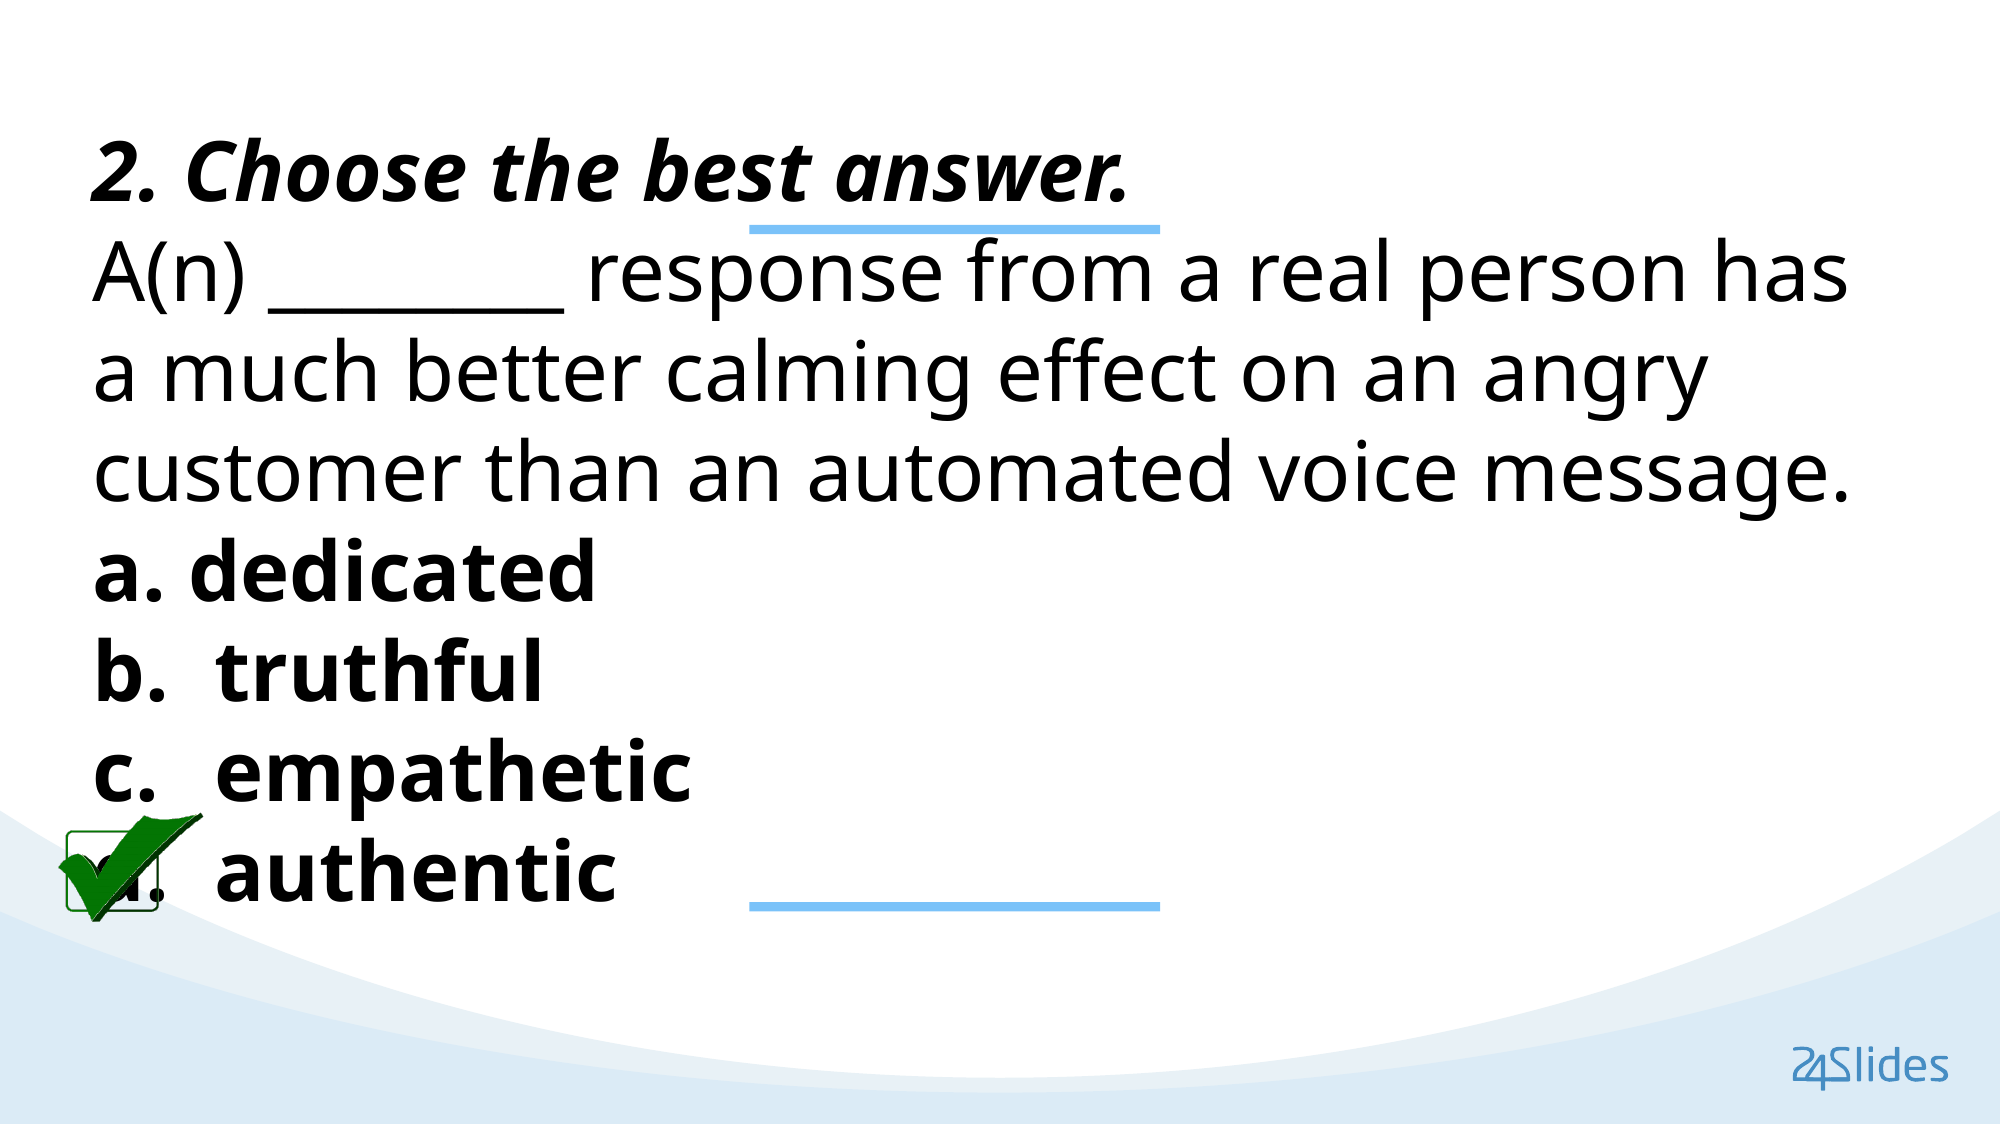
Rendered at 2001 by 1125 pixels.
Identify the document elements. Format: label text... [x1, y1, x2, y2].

picture [56, 809, 205, 925]
text_box 2. Choose the best answer. A(n) ________ response from a real person has a much better calming effect on an angry customer than an automated voice message. dedicated truthful empathetic authentic [77, 110, 1890, 810]
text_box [1792, 1046, 1949, 1091]
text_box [749, 224, 1161, 810]
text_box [0, 810, 2000, 1124]
